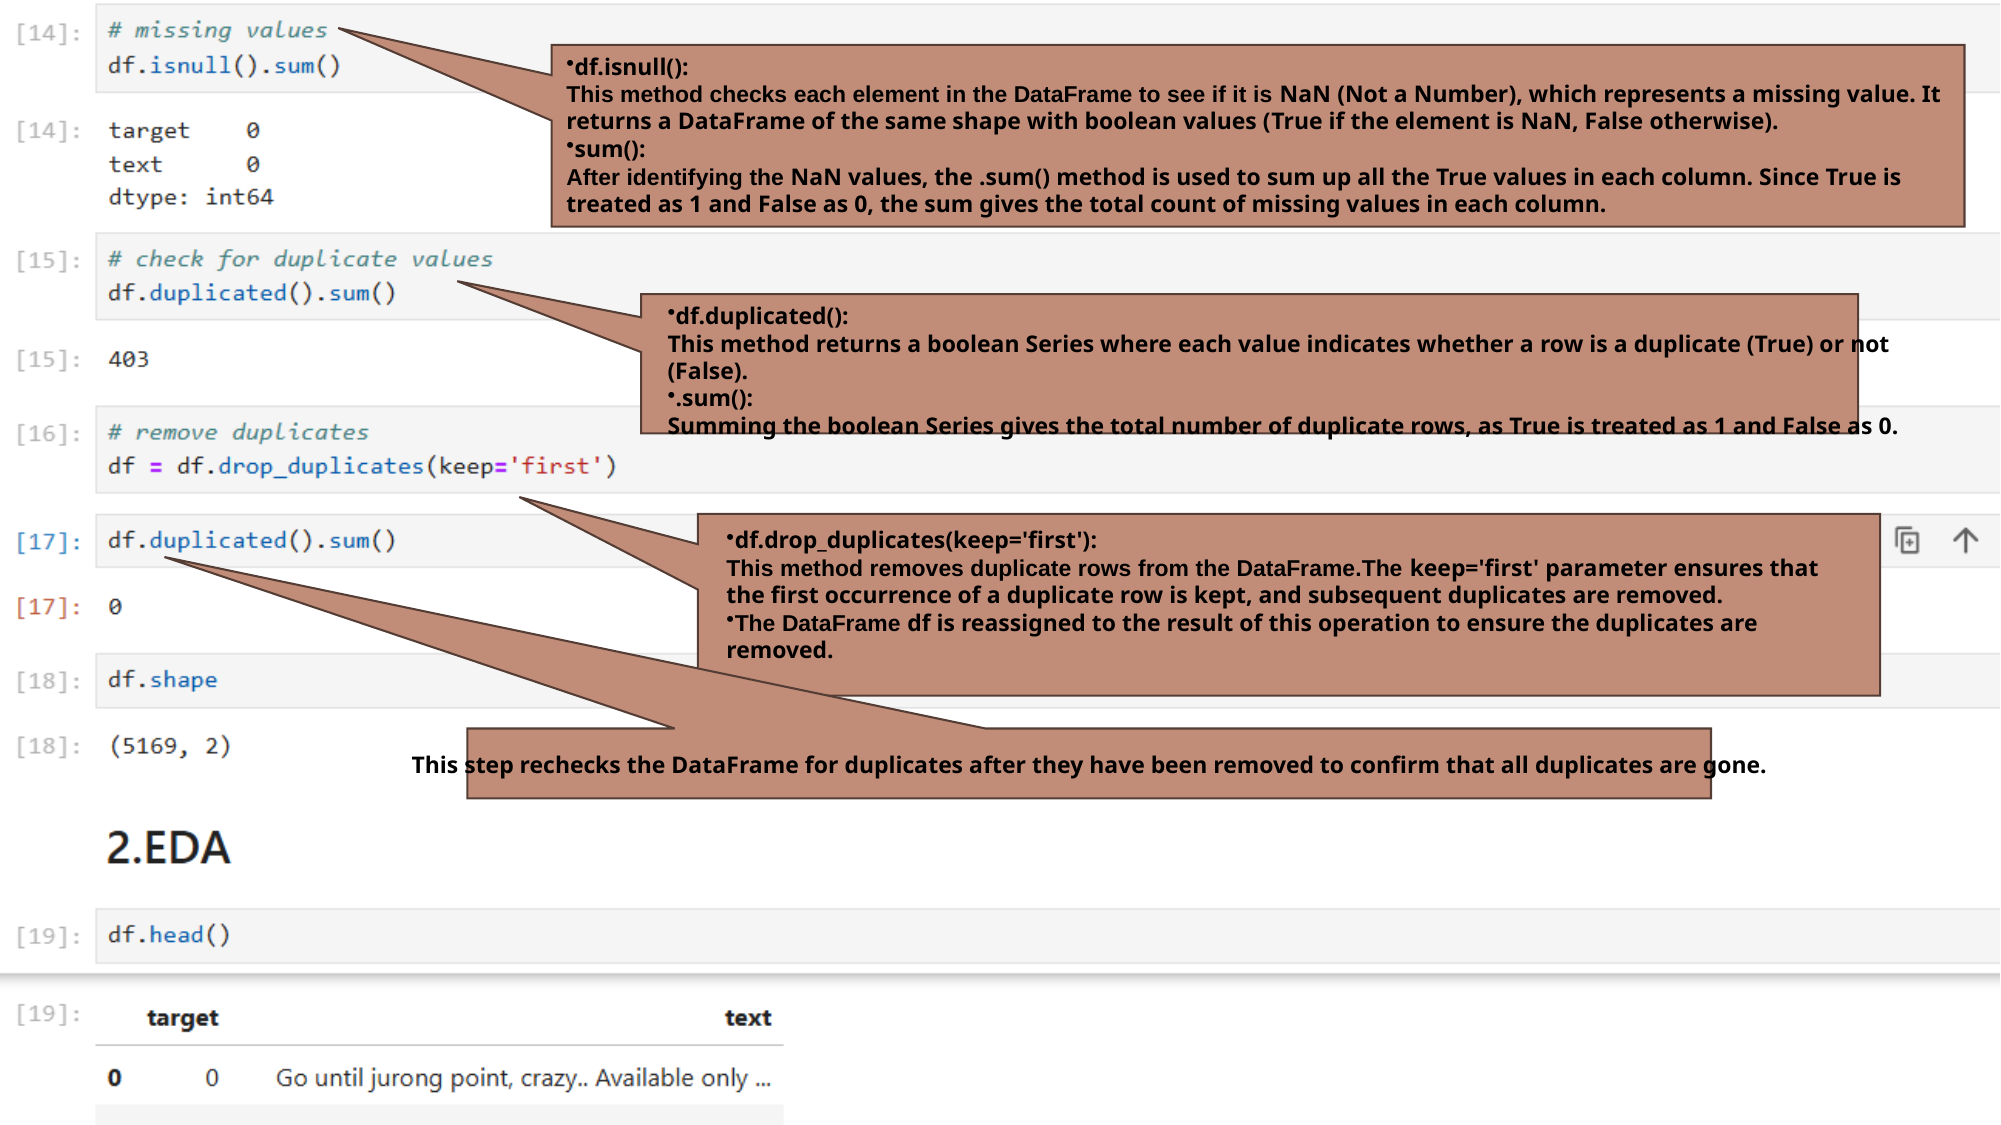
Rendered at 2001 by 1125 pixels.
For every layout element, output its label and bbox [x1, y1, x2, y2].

list [0, 0, 2000, 1125]
